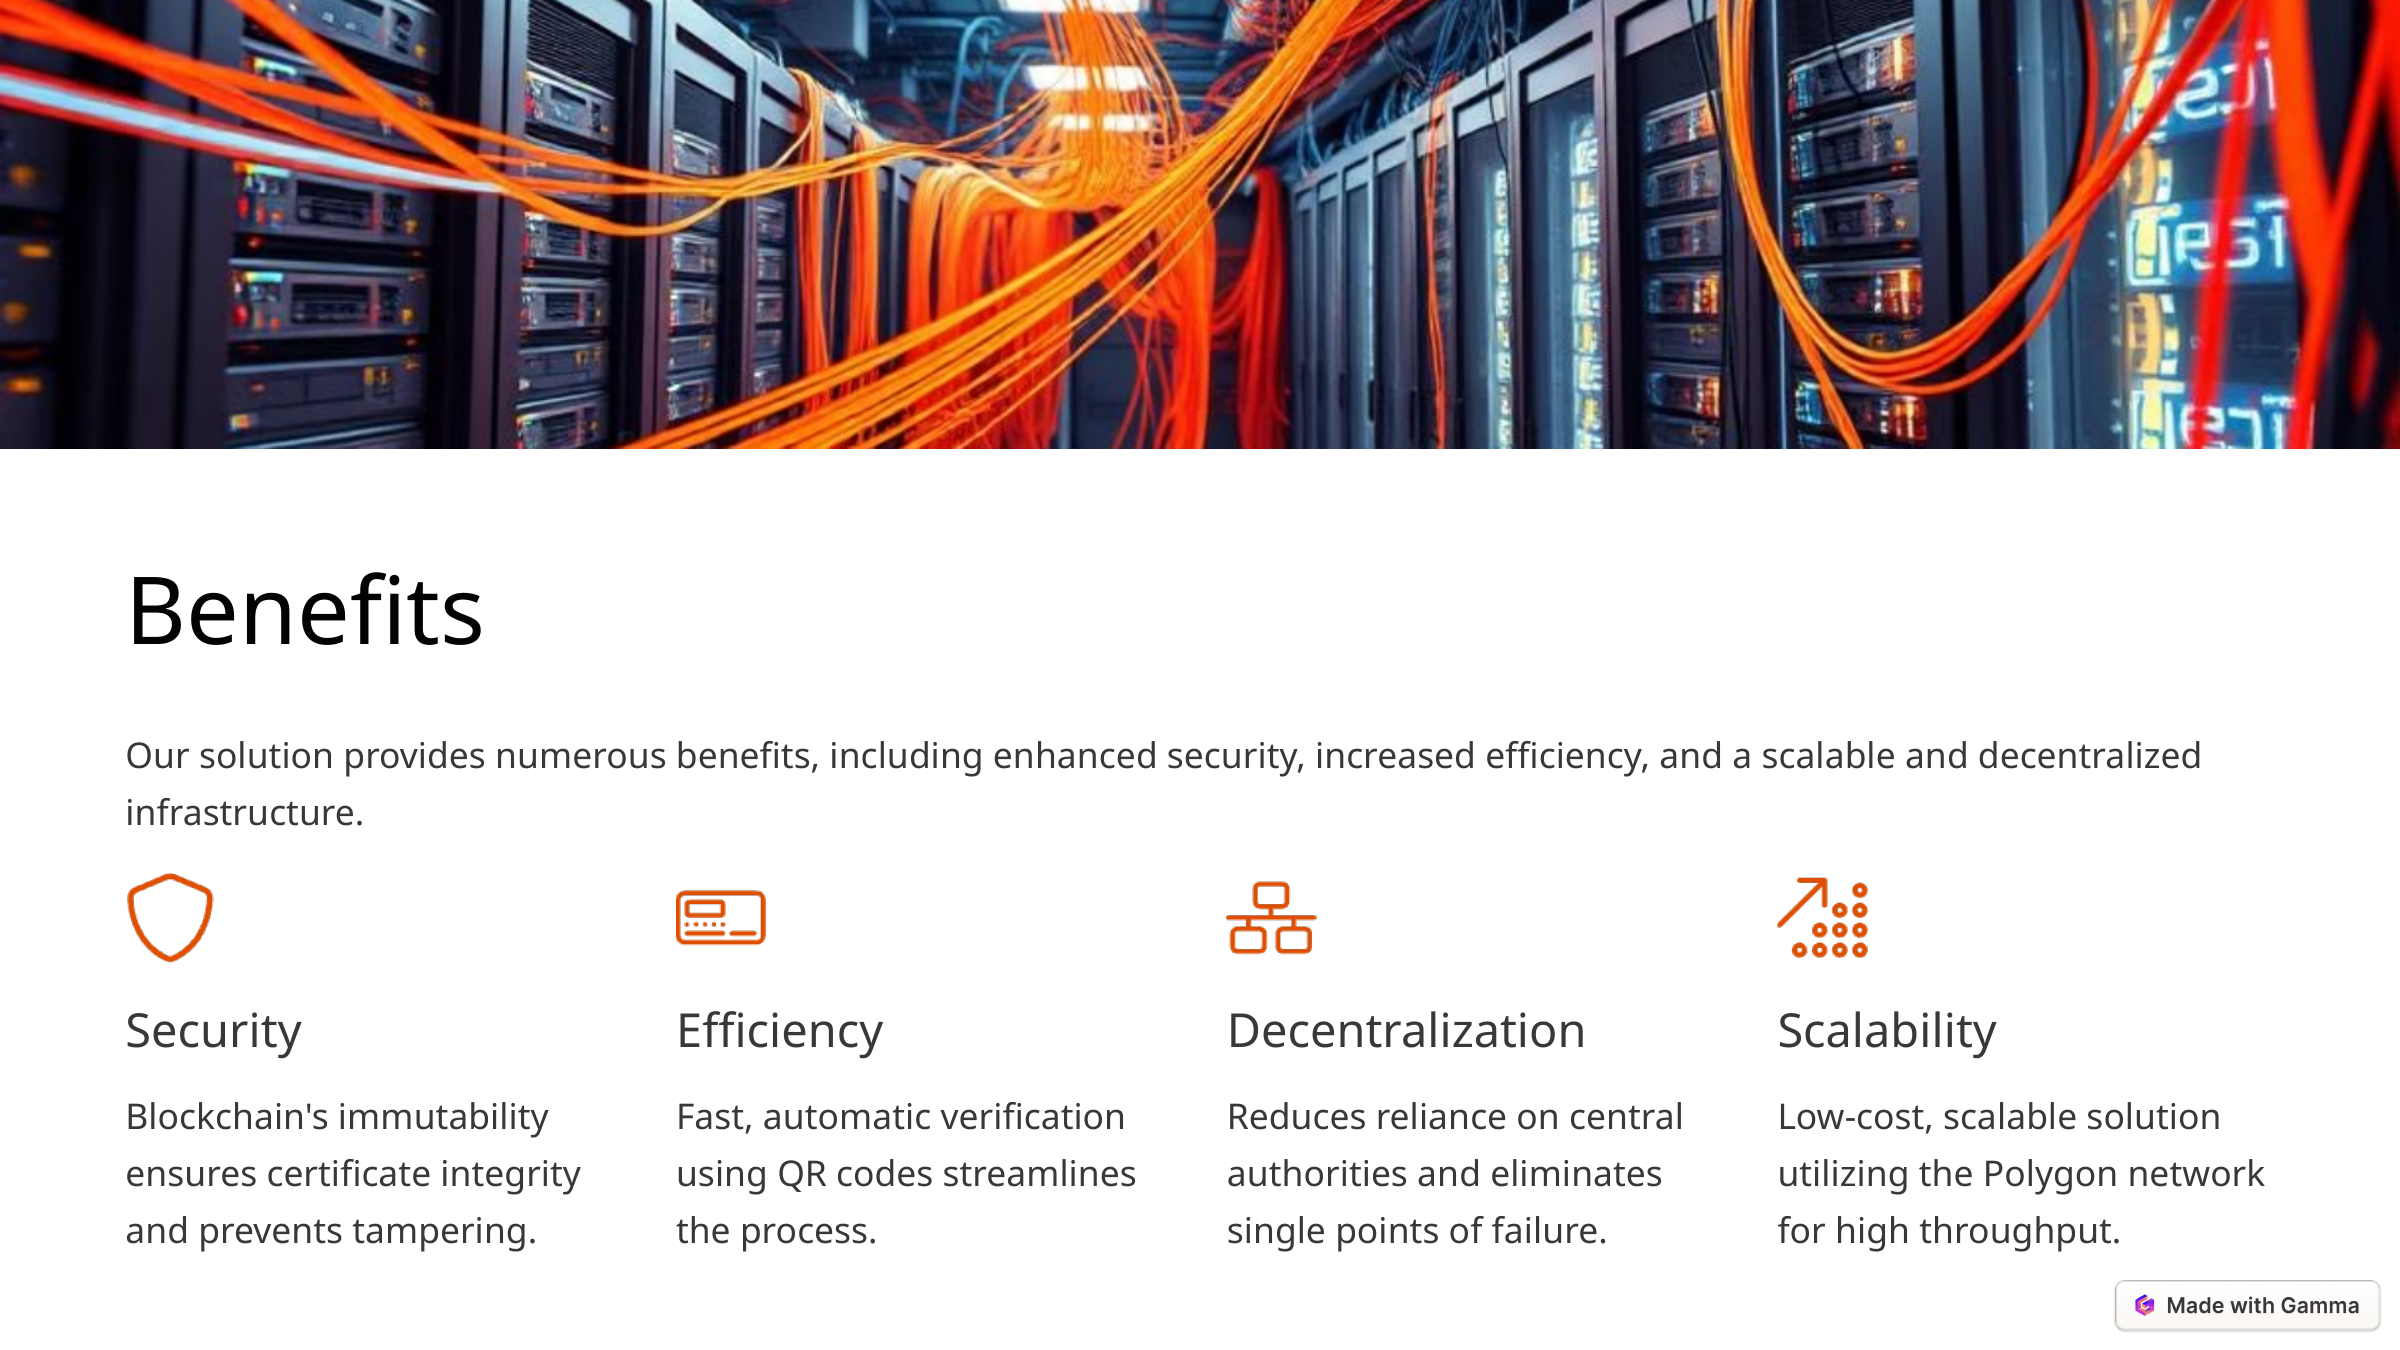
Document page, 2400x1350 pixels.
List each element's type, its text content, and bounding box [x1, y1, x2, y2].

picture [2106, 1271, 2389, 1339]
picture [1226, 873, 1317, 963]
text_box Fast, automatic verification using QR codes streamlines the process. [676, 1079, 1173, 1252]
text_box Benefits [125, 546, 1067, 665]
picture [125, 873, 216, 963]
text_box Our solution provides numerous benefits, including enhanced security, increased efficiency, and a scalable and decentralized infrastructure. [125, 718, 2275, 834]
picture [1777, 873, 1868, 963]
text_box Blockchain's immutability ensures certificate integrity and prevents tampering. [125, 1079, 623, 1252]
text_box Reduces reliance on central authorities and eliminates single points of failure. [1226, 1079, 1724, 1252]
picture [0, 0, 2400, 449]
picture [676, 873, 766, 963]
text_box Security [125, 998, 597, 1058]
text_box Low-cost, scalable solution utilizing the Polygon network for high throughput. [1777, 1079, 2275, 1252]
text_box Decentralization [1226, 998, 1698, 1058]
text_box Efficiency [676, 998, 1147, 1058]
text_box Scalability [1777, 998, 2249, 1058]
